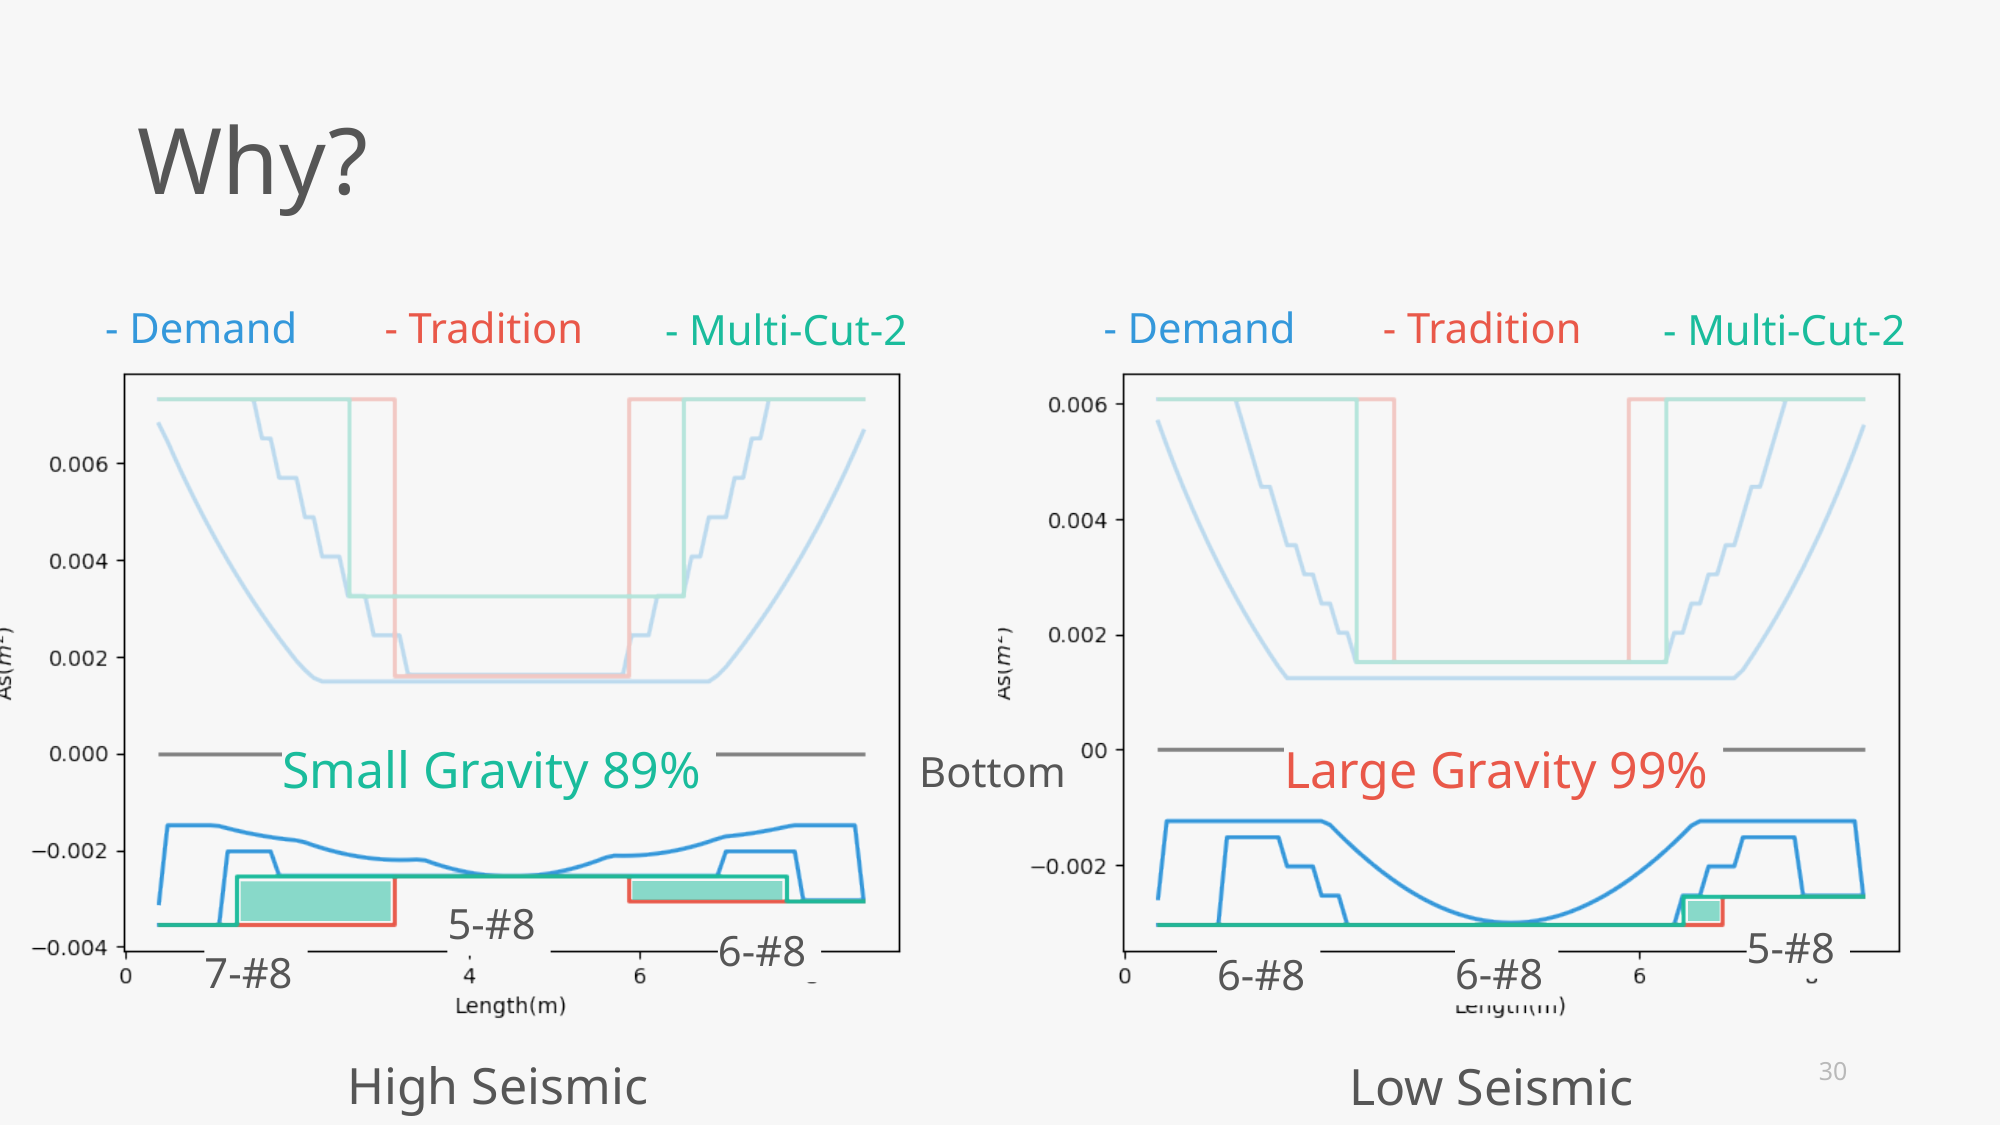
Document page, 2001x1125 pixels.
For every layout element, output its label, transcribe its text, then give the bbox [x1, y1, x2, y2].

list Why? [137, 108, 873, 224]
text_box High Seismic [347, 1035, 664, 1123]
picture [0, 283, 1999, 1034]
slide_number 30 [1649, 1042, 1863, 1103]
text_box Low Seismic [1349, 1036, 1649, 1123]
